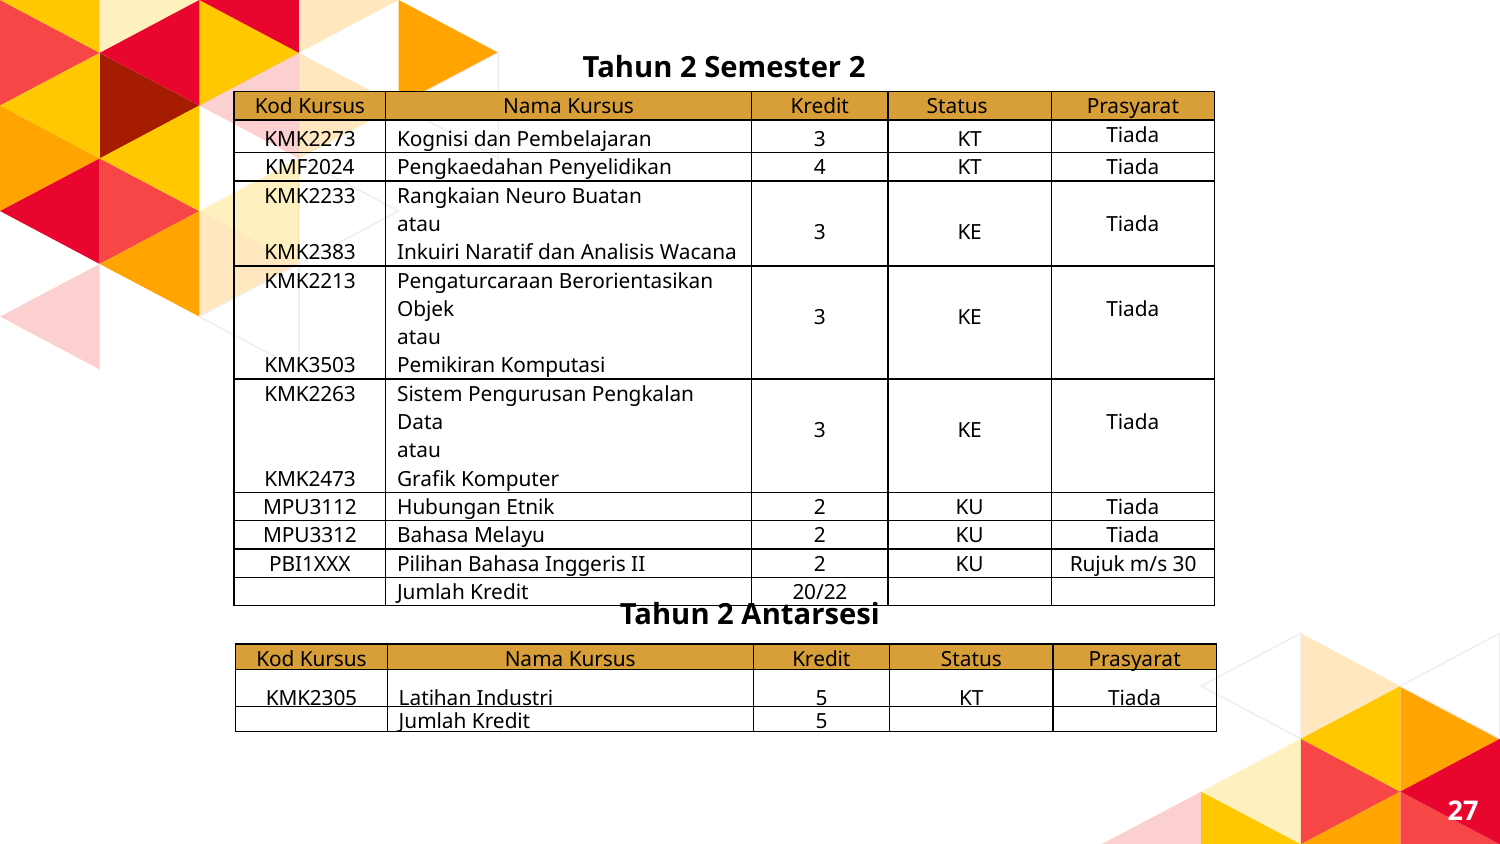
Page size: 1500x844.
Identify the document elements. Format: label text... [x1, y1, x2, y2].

table_cell Latihan Industri [388, 670, 753, 706]
table_header Kod Kursus [236, 645, 387, 669]
table_cell Tiada [1054, 670, 1216, 706]
table_cell PBI1XXX [235, 550, 385, 577]
table_cell MPU3112 [235, 493, 385, 520]
table_cell KT [890, 670, 1052, 706]
table_cell KU [889, 521, 1051, 548]
table_header Kod Kursus [235, 92, 385, 119]
table_cell Pengkaedahan Penyelidikan [386, 153, 751, 180]
table_cell Tiada [1052, 153, 1214, 180]
table_cell [1052, 578, 1214, 605]
table_cell Pilihan Bahasa Inggeris II [386, 550, 751, 577]
table_cell Bahasa Melayu [386, 521, 751, 548]
table_header Status [890, 645, 1052, 669]
table_header Prasyarat [1054, 645, 1216, 669]
table_cell 5 [754, 707, 889, 731]
table_cell Jumlah Kredit [386, 578, 751, 605]
table_cell Sistem Pengurusan Pengkalan Data atau Grafik Komputer [386, 380, 751, 492]
table_cell MPU3312 [235, 521, 385, 548]
table_cell KT [889, 121, 1051, 152]
text_box Tahun 2 Antarsesi [604, 588, 895, 638]
table_header Status [889, 92, 1051, 119]
table_cell 5 [754, 670, 889, 706]
table_header Kredit [754, 645, 889, 669]
table_cell 3 [752, 182, 887, 265]
table_header Nama Kursus [388, 645, 753, 669]
table_header Prasyarat [1052, 92, 1214, 119]
table_cell Tiada [1052, 182, 1214, 265]
table_cell 2 [752, 493, 887, 520]
table_cell Rangkaian Neuro Buatan atau Inkuiri Naratif dan Analisis Wacana [386, 182, 751, 265]
table_cell 3 [752, 380, 887, 492]
table_cell Jumlah Kredit [388, 707, 753, 731]
table_header Nama Kursus [386, 92, 751, 119]
table_cell 2 [752, 550, 887, 577]
table_cell [1054, 707, 1216, 731]
table_cell KE [889, 182, 1051, 265]
table_cell KE [889, 380, 1051, 492]
table_cell KU [889, 550, 1051, 577]
table_cell 2 [752, 521, 887, 548]
table_cell KMK2273 [235, 121, 385, 152]
text_box Tahun 2 Semester 2 [567, 41, 881, 91]
table_cell KMK2263 KMK2473 [235, 380, 385, 492]
table_cell KMK2213 KMK3503 [235, 267, 385, 378]
table_header Kredit [752, 92, 887, 119]
table_cell KMK2233 KMK2383 [235, 182, 385, 265]
table_cell [889, 578, 1051, 605]
table_cell Kognisi dan Pembelajaran [386, 121, 751, 152]
table_cell KE [889, 267, 1051, 378]
table_cell [235, 578, 385, 605]
table_cell KMF2024 [235, 153, 385, 180]
table_cell [236, 707, 387, 731]
table_cell KMK2305 [236, 670, 387, 706]
table_cell 20/22 [752, 578, 887, 588]
table_cell 3 [752, 267, 887, 378]
table_cell 3 [752, 121, 887, 152]
table_cell Tiada [1052, 380, 1214, 492]
table_cell KU [889, 493, 1051, 520]
table_cell Tiada [1052, 121, 1214, 152]
table_cell Rujuk m/s 30 [1052, 550, 1214, 577]
table_cell Tiada [1052, 493, 1214, 520]
table_cell Hubungan Etnik [386, 493, 751, 520]
table_cell Tiada [1052, 521, 1214, 548]
table_cell [890, 707, 1052, 731]
table_cell Tiada [1052, 267, 1214, 378]
table_cell Pengaturcaraan Berorientasikan Objek atau Pemikiran Komputasi [386, 267, 751, 378]
slide_number 27 [1403, 779, 1494, 844]
table_cell KT [889, 153, 1051, 180]
table_cell 4 [752, 153, 887, 180]
